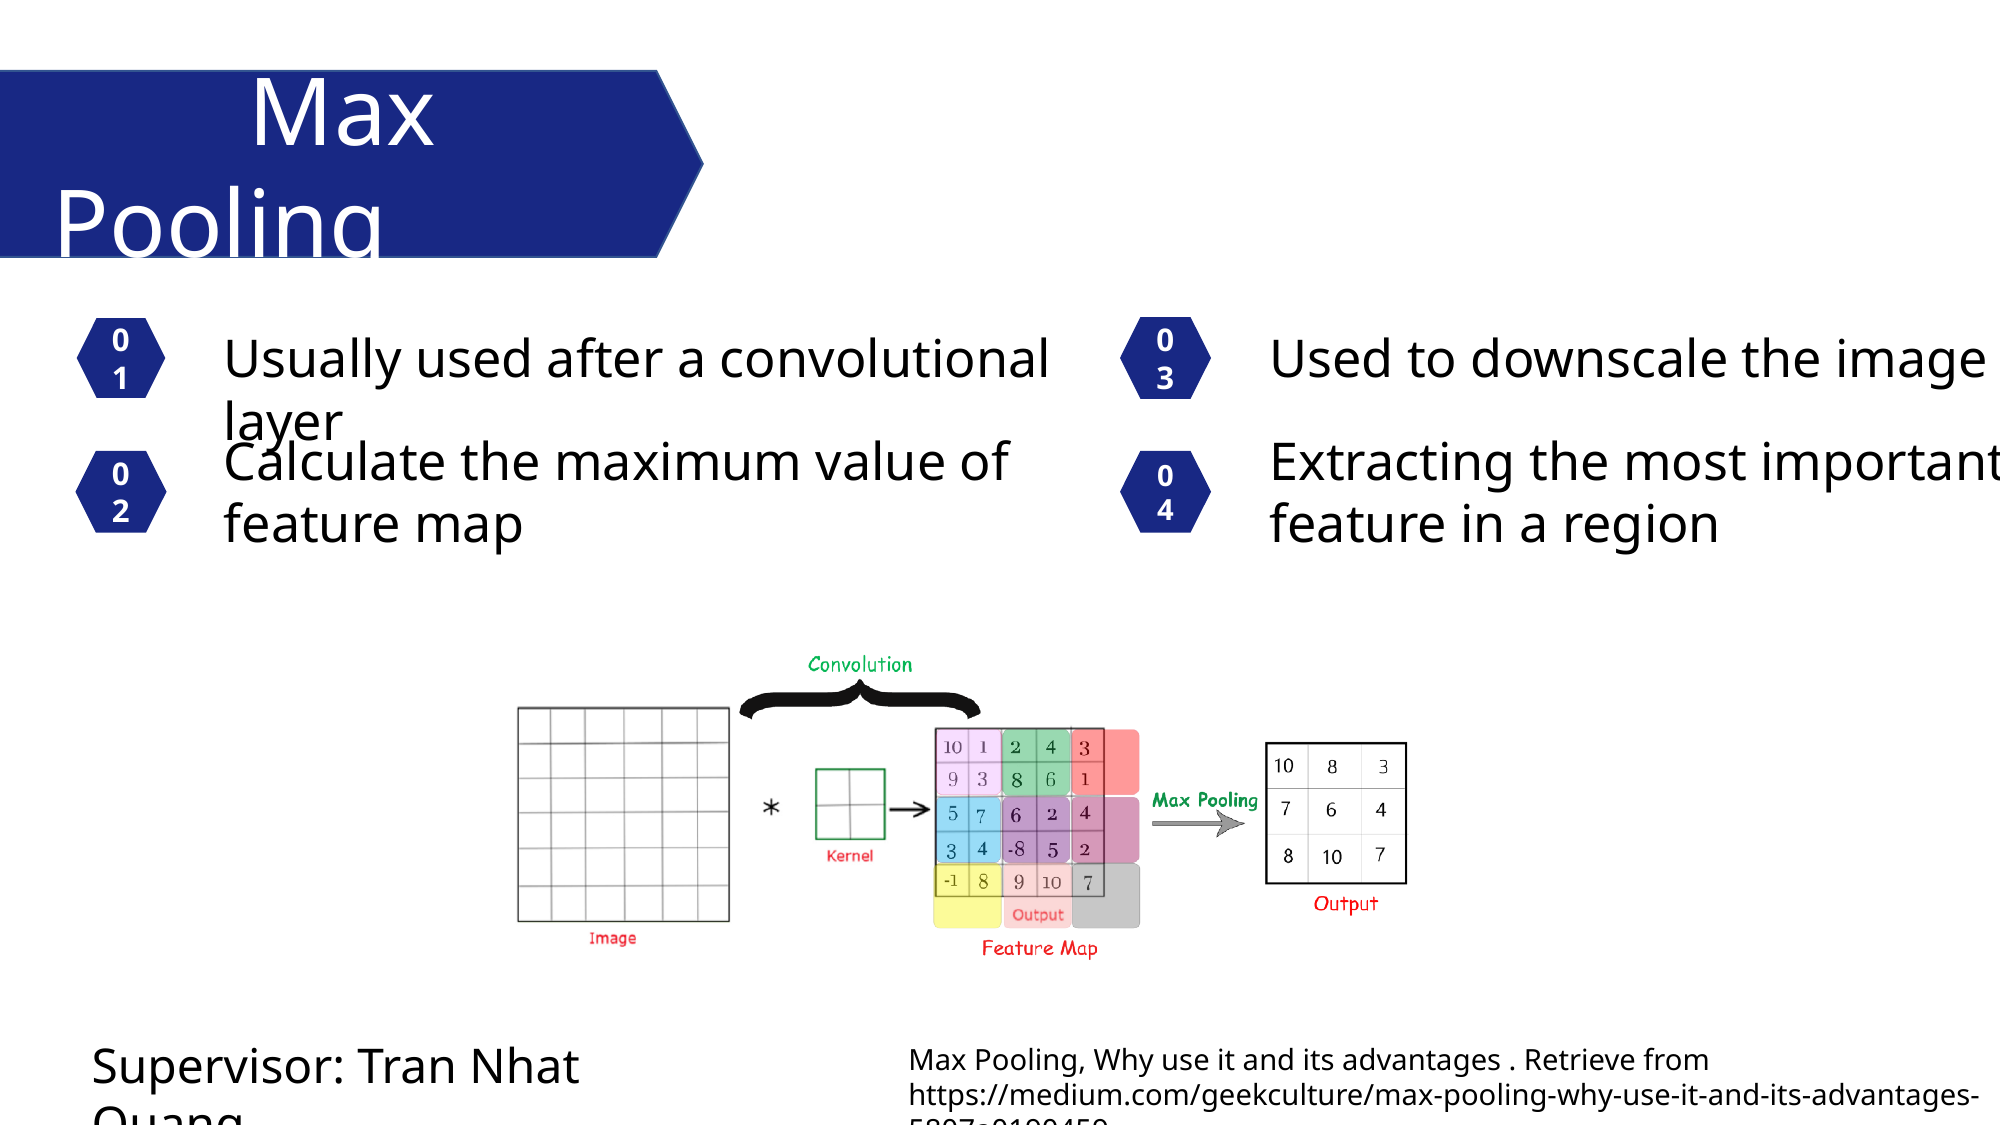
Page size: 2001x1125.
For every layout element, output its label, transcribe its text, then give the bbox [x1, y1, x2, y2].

picture [482, 562, 1423, 1033]
text_box Max Pooling [0, 69, 704, 258]
text_box Max Pooling, Why use it and its advantages . Retrieve from https://medium.com/geekculture/max-pooling-why-use-it-and-its-advantages-5807a0190459 [893, 1033, 2000, 1125]
text_box 03 [1120, 317, 1212, 399]
text_box 01 [75, 317, 167, 399]
text_box Supervisor: Tran Nhat Quang [76, 1028, 655, 1125]
text_box Extracting the most important feature in a region [1254, 421, 2000, 561]
text_box 04 [1120, 450, 1212, 533]
text_box Usually used after a convolutional layer [208, 318, 1078, 458]
text_box Used to downscale the image [1254, 318, 2000, 396]
text_box 02 [75, 450, 167, 533]
text_box Calculate the maximum value of feature map [208, 421, 1049, 561]
